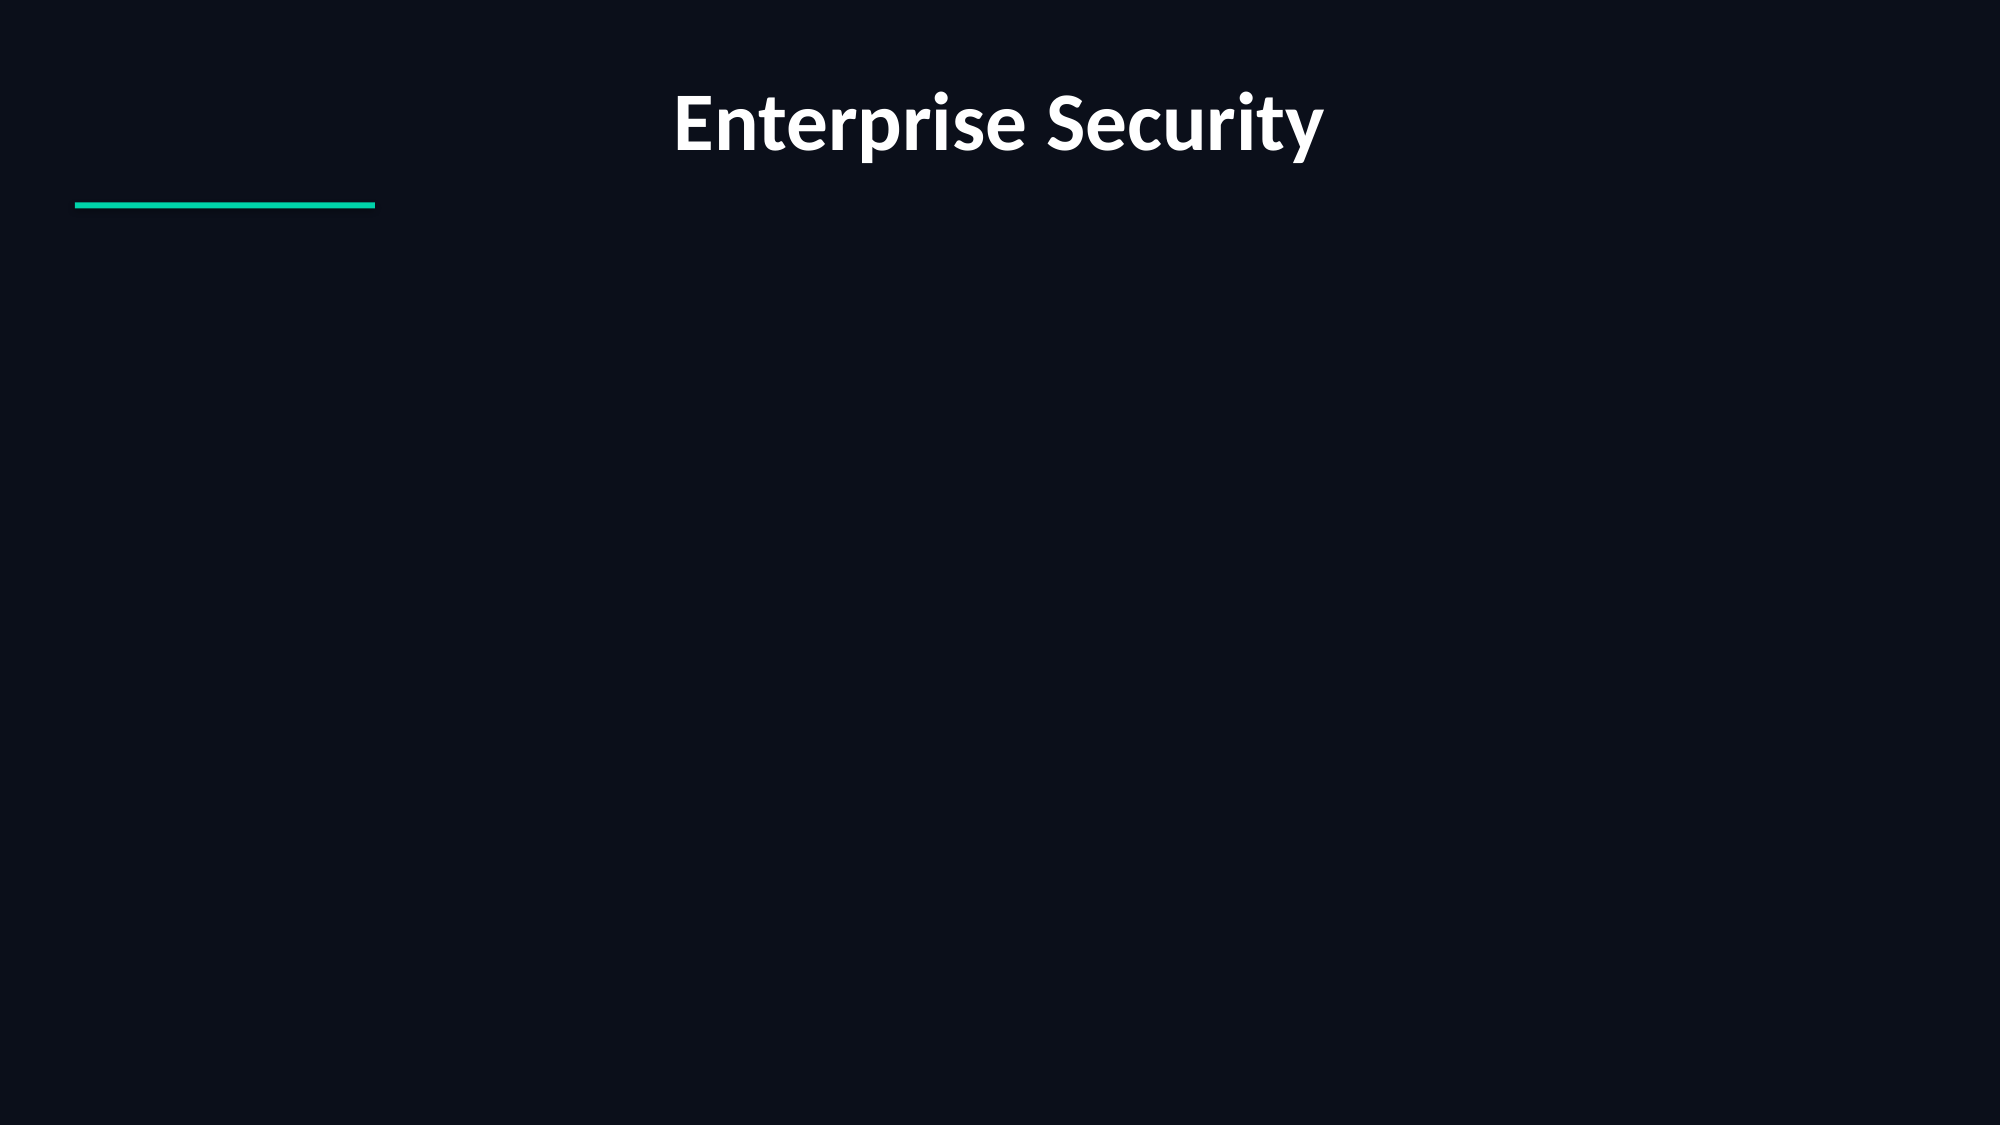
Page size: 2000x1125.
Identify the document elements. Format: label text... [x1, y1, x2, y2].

text_box Enterprise Security [659, 60, 1341, 175]
text_box [74, 202, 376, 209]
